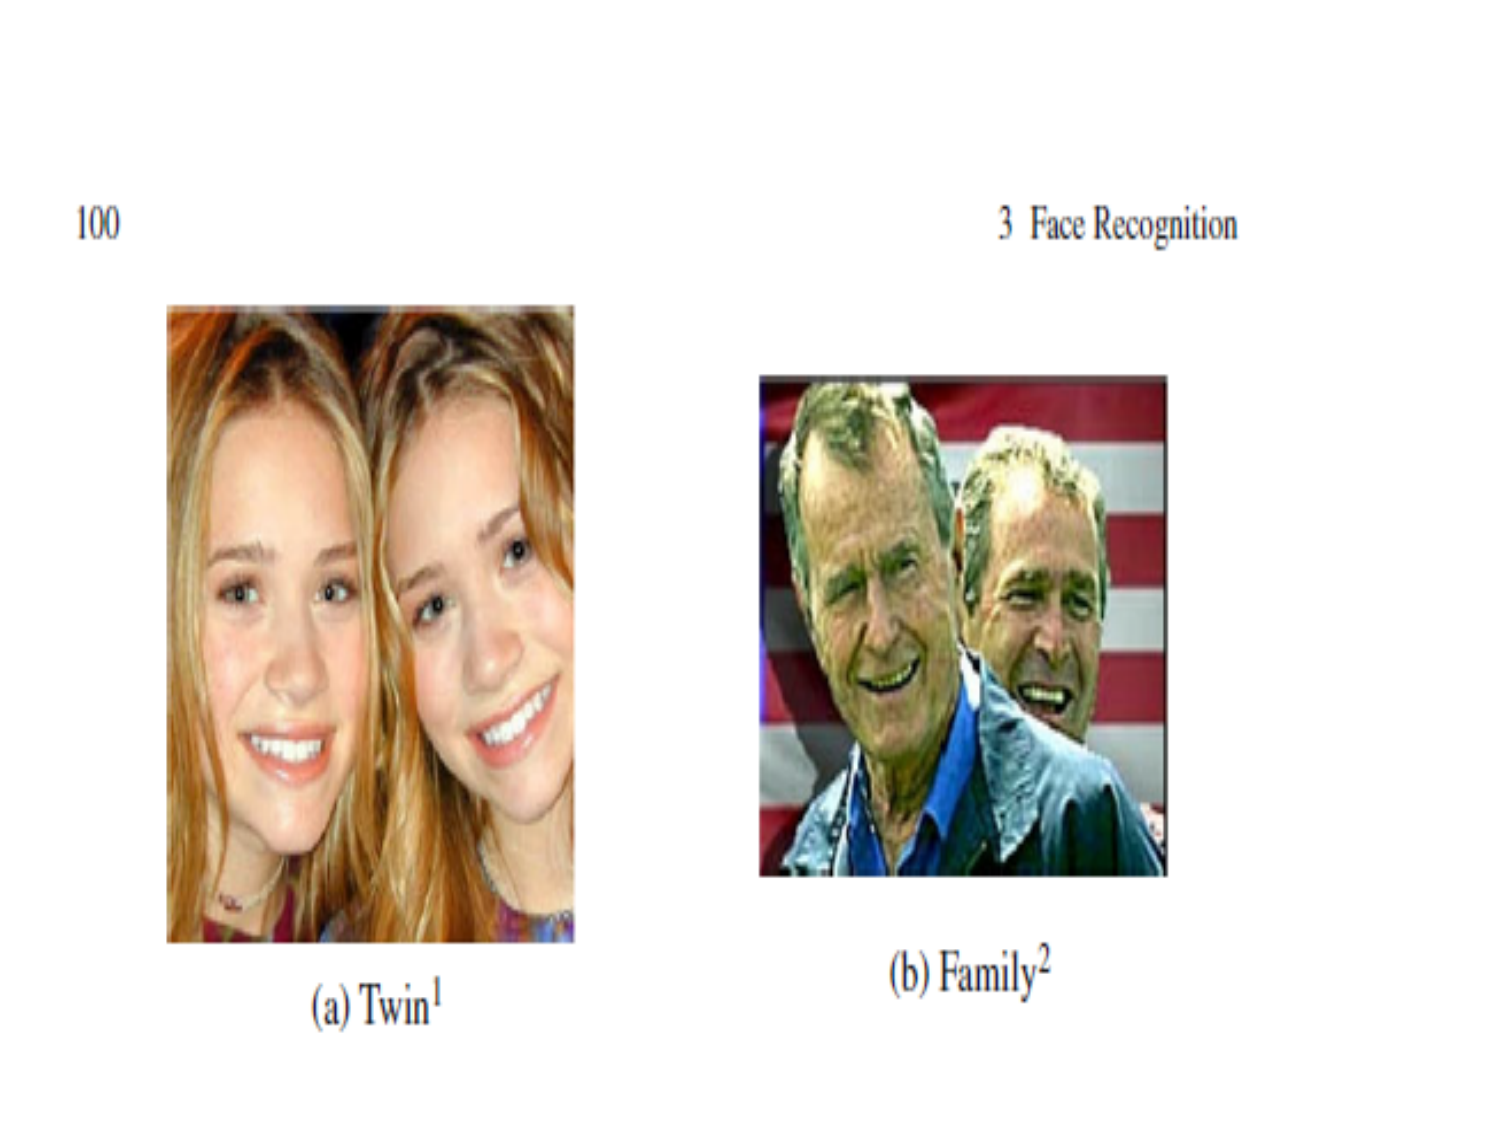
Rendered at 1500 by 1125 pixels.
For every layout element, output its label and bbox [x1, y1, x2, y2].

picture [41, 195, 1288, 1055]
